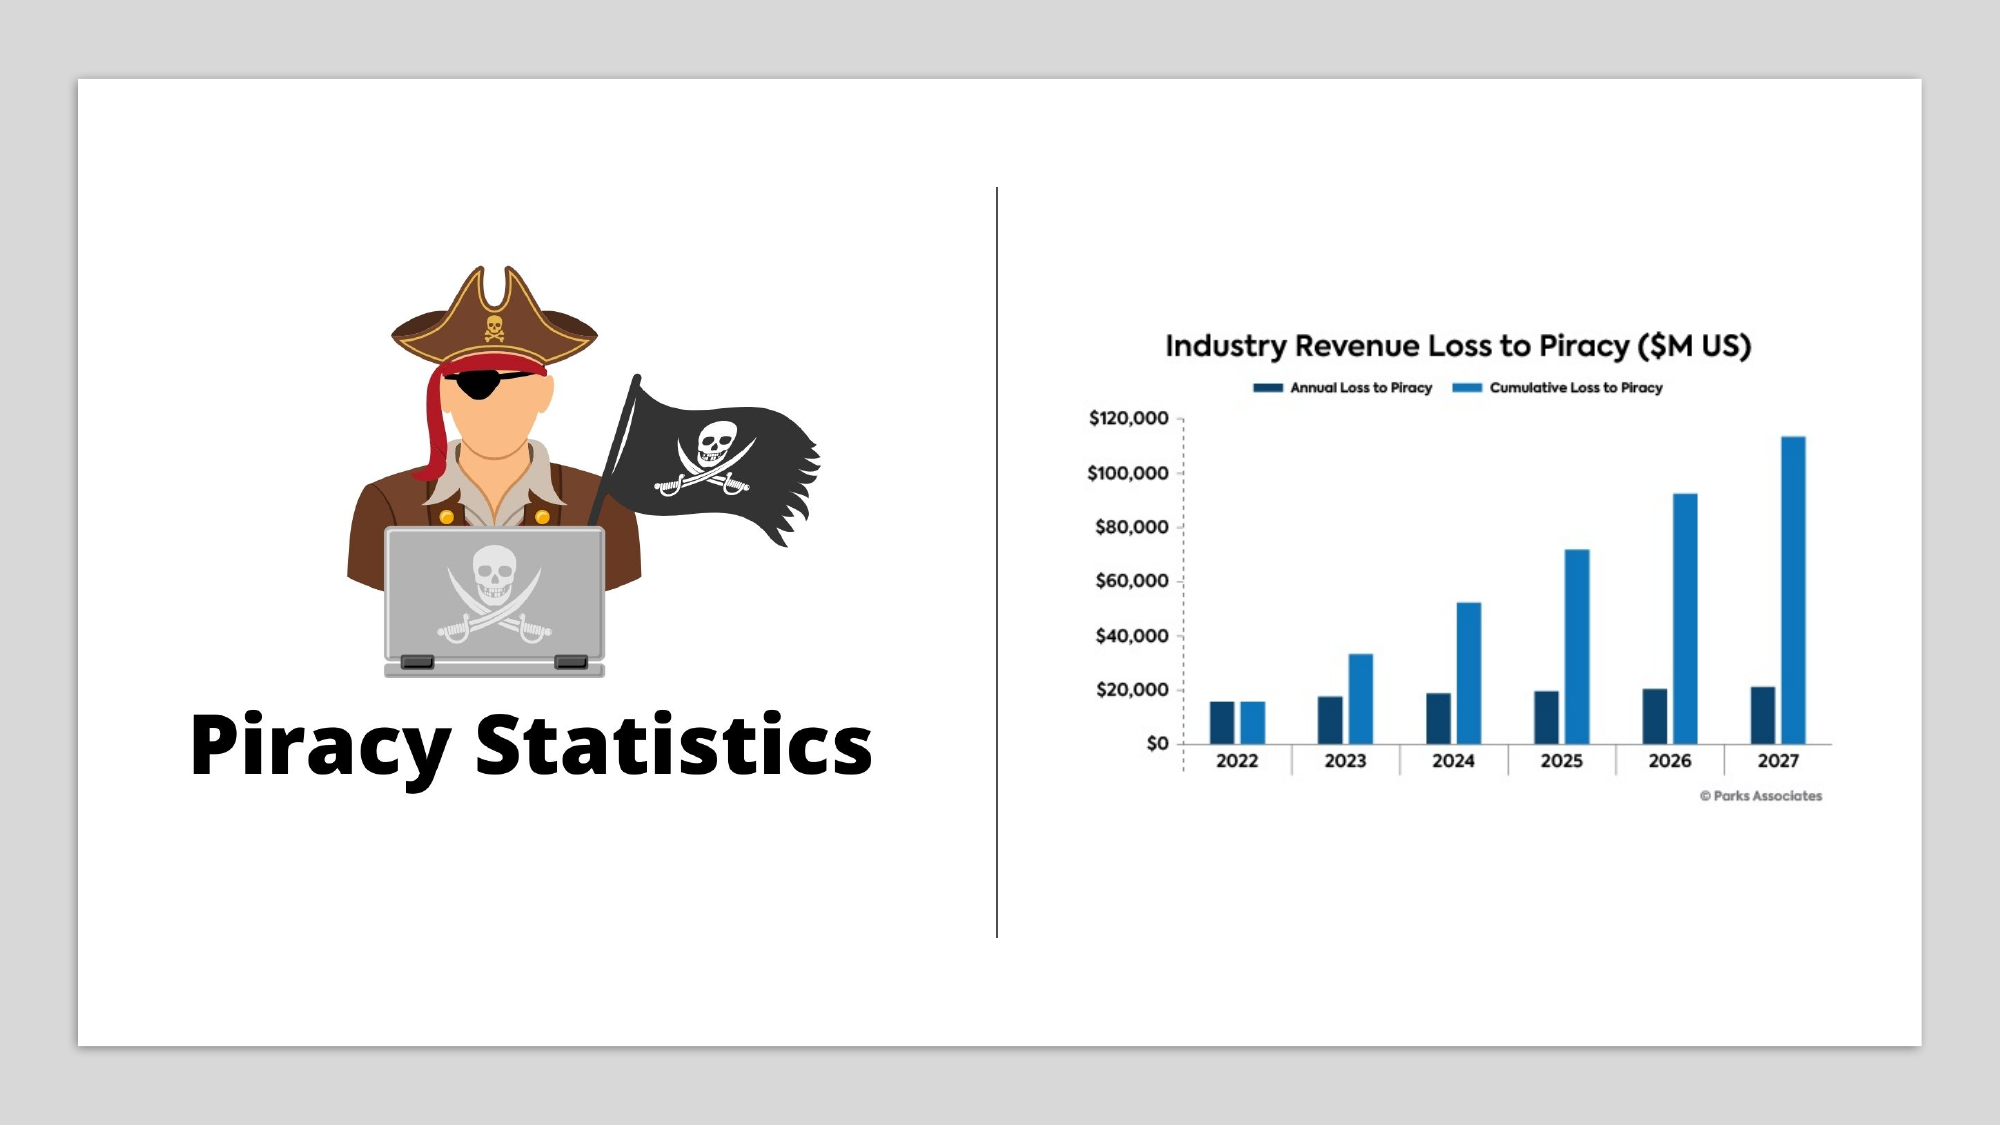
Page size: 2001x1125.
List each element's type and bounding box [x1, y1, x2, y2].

picture [104, 189, 975, 936]
text_box [0, 0, 2000, 1125]
picture [1025, 272, 1895, 853]
text_box [77, 77, 1923, 1048]
